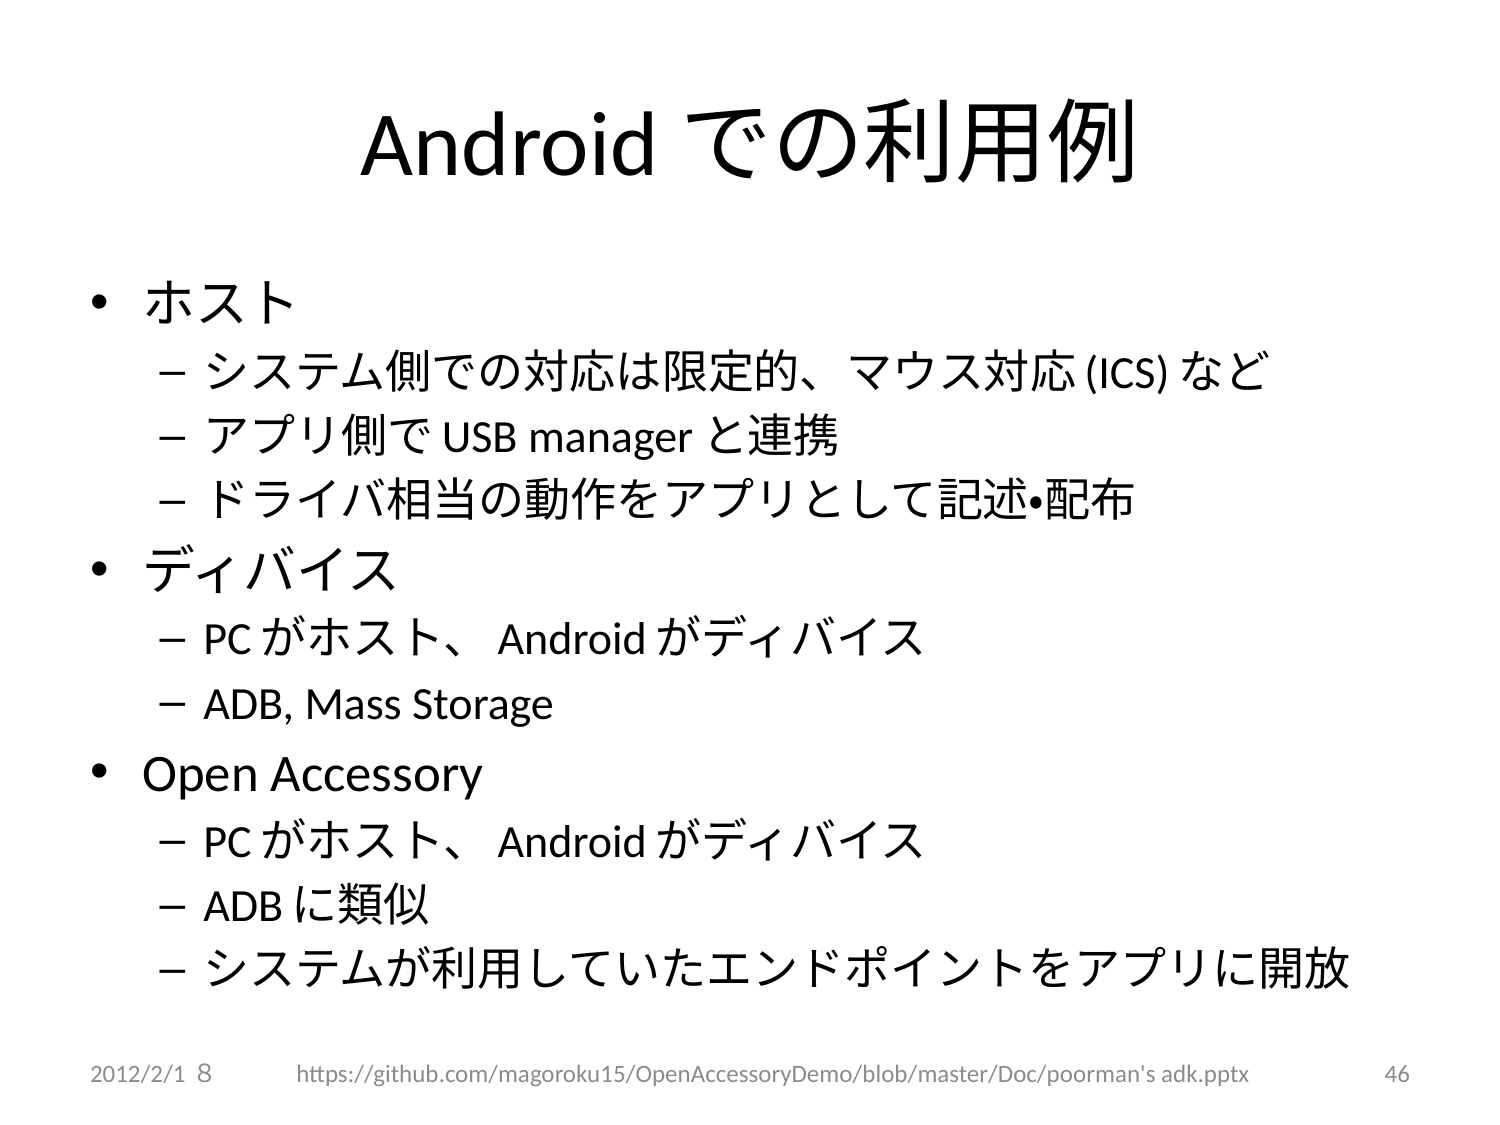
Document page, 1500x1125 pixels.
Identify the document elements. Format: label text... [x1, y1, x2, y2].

title Androidでの利用例 [75, 45, 1425, 233]
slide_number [75, 1042, 242, 1103]
slide_number 46 [1306, 1042, 1425, 1103]
footer https://github.com/magoroku15/OpenAccessoryDemo/blob/master/Doc/poorman's adk.pptx [242, 1042, 1306, 1103]
list ホスト システム側での対応は限定的、マウス対応(ICS)など アプリ側でUSB managerと連携 ドライバ相当の動作をアプリとして記述・配布 ディバイス PCがホスト、Androidがディバイス ADB, Mass Storage Open Accessory PCがホスト、Androidがディバイス ADBに類似 システムが利用していたエンドポイントをアプリに開放 [75, 262, 1425, 1005]
